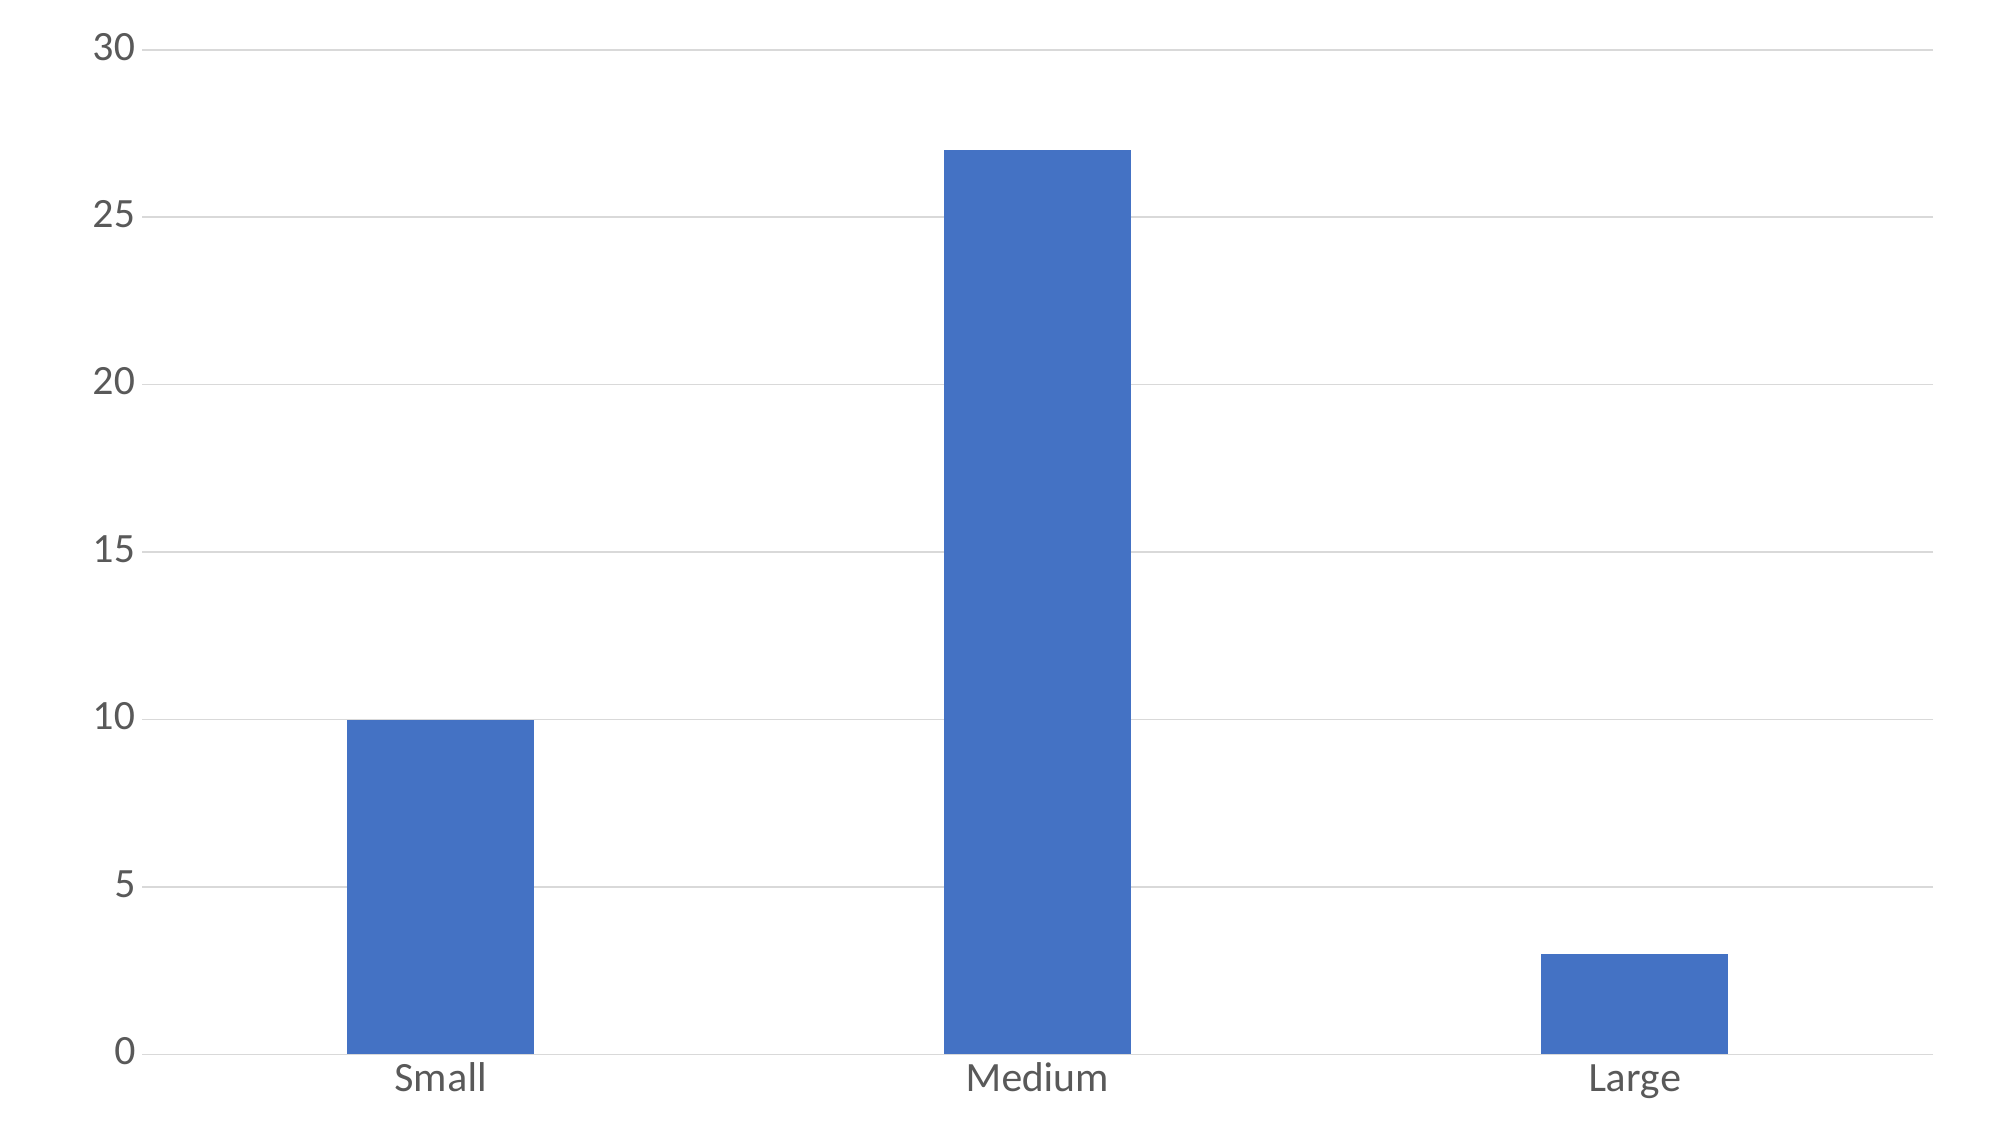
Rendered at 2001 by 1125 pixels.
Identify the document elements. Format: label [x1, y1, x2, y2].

chart [53, 6, 1972, 1125]
